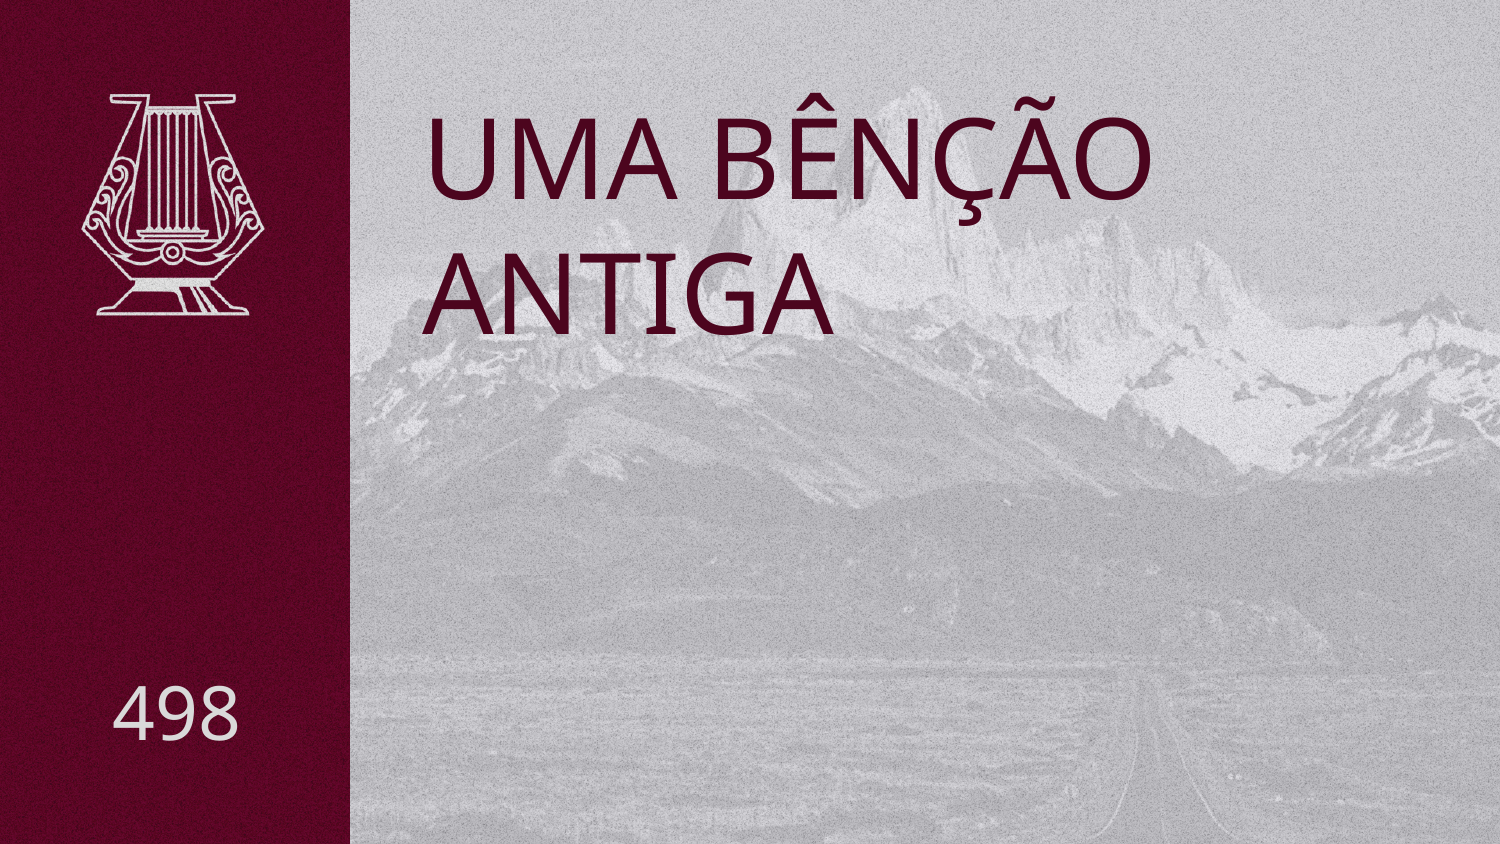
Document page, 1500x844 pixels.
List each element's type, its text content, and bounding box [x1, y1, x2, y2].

title UMA BÊNÇÃO ANTIGA [407, 79, 1447, 777]
picture [0, 0, 1500, 844]
list 498 [76, 658, 278, 765]
